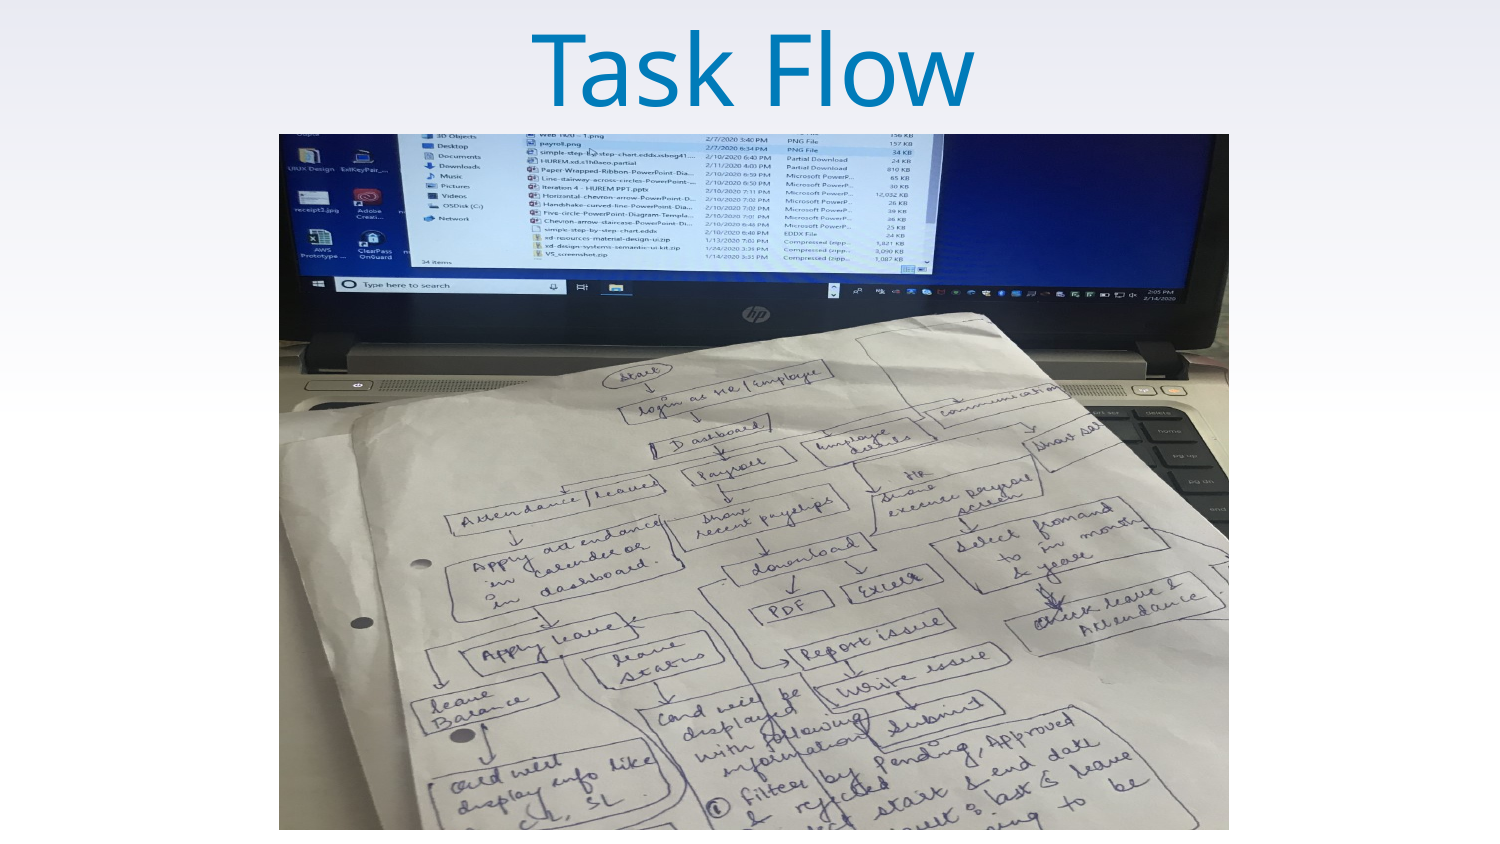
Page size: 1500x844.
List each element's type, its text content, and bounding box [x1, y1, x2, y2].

picture [279, 134, 1229, 830]
title Task Flow [329, 12, 1180, 133]
